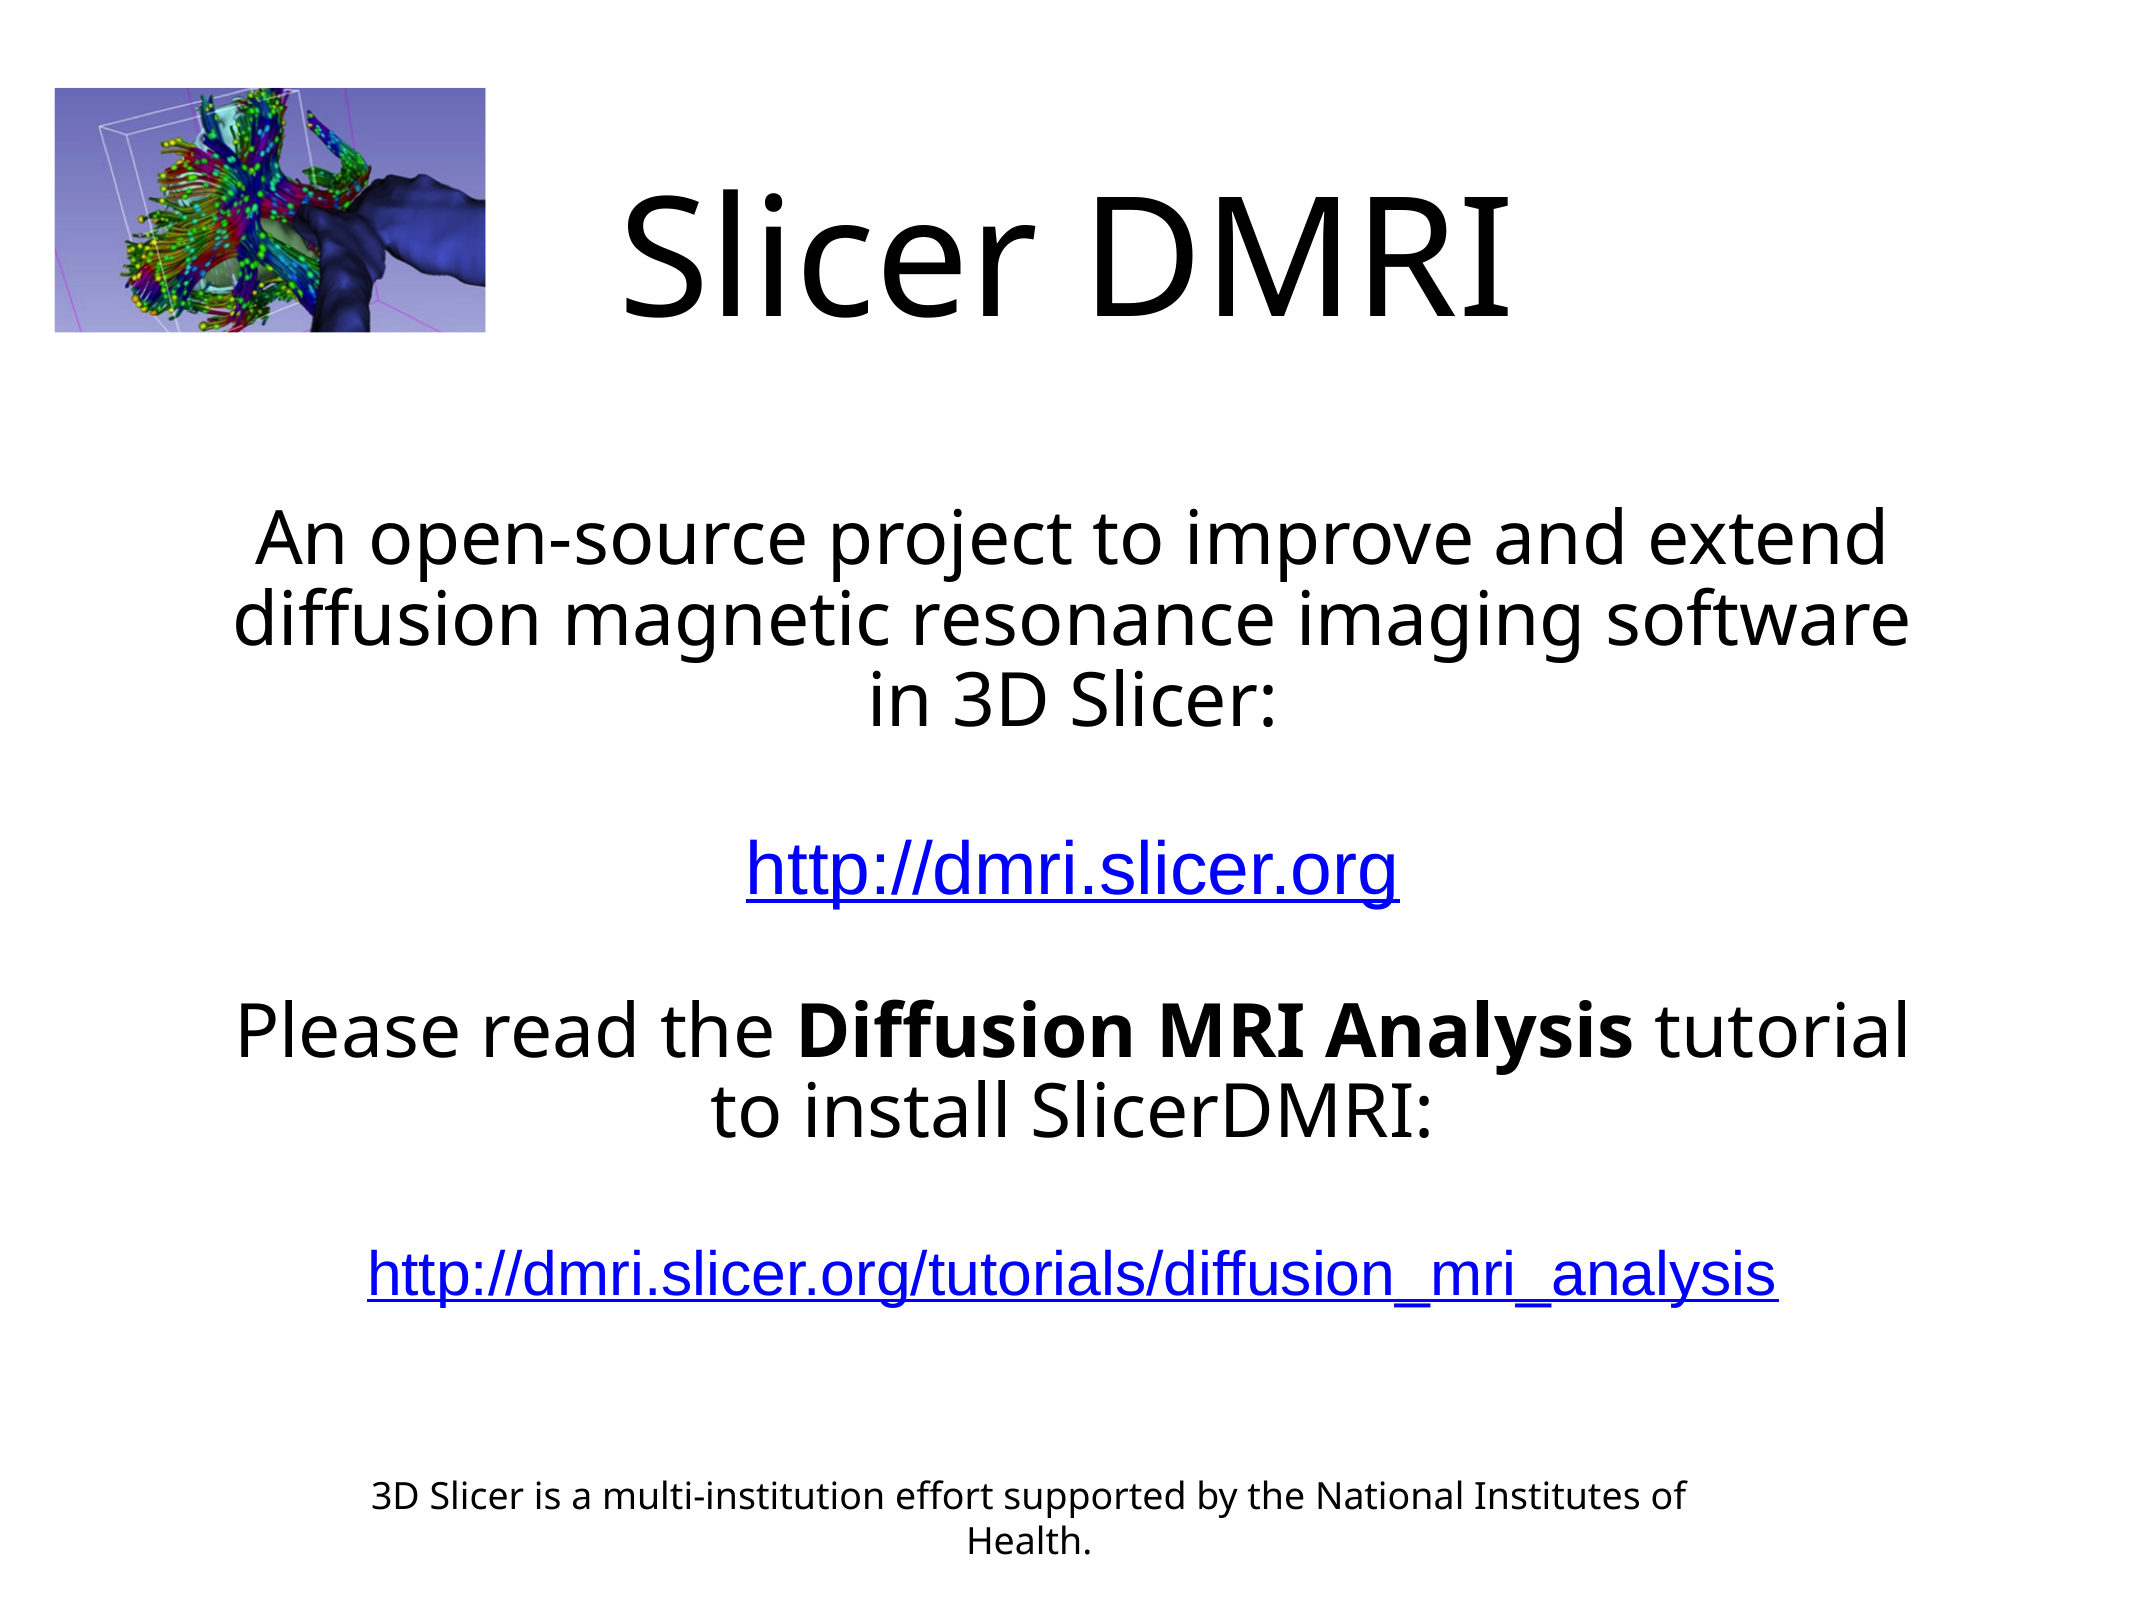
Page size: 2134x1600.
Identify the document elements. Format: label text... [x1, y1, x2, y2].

text_box An open-source project to improve and extend diffusion magnetic resonance imaging software in 3D Slicer: http://dmri.slicer.org Please read the Diffusion MRI Analysis tutorial to install SlicerDMRI: http://dmri.slicer.org/tutorials/diffusion_mri_analysis [191, 499, 1955, 1313]
text_box 3D Slicer is a multi-institution effort supported by the National Institutes of Health. [342, 1472, 1717, 1563]
picture [53, 87, 486, 333]
title Slicer DMRI [156, 72, 1978, 428]
